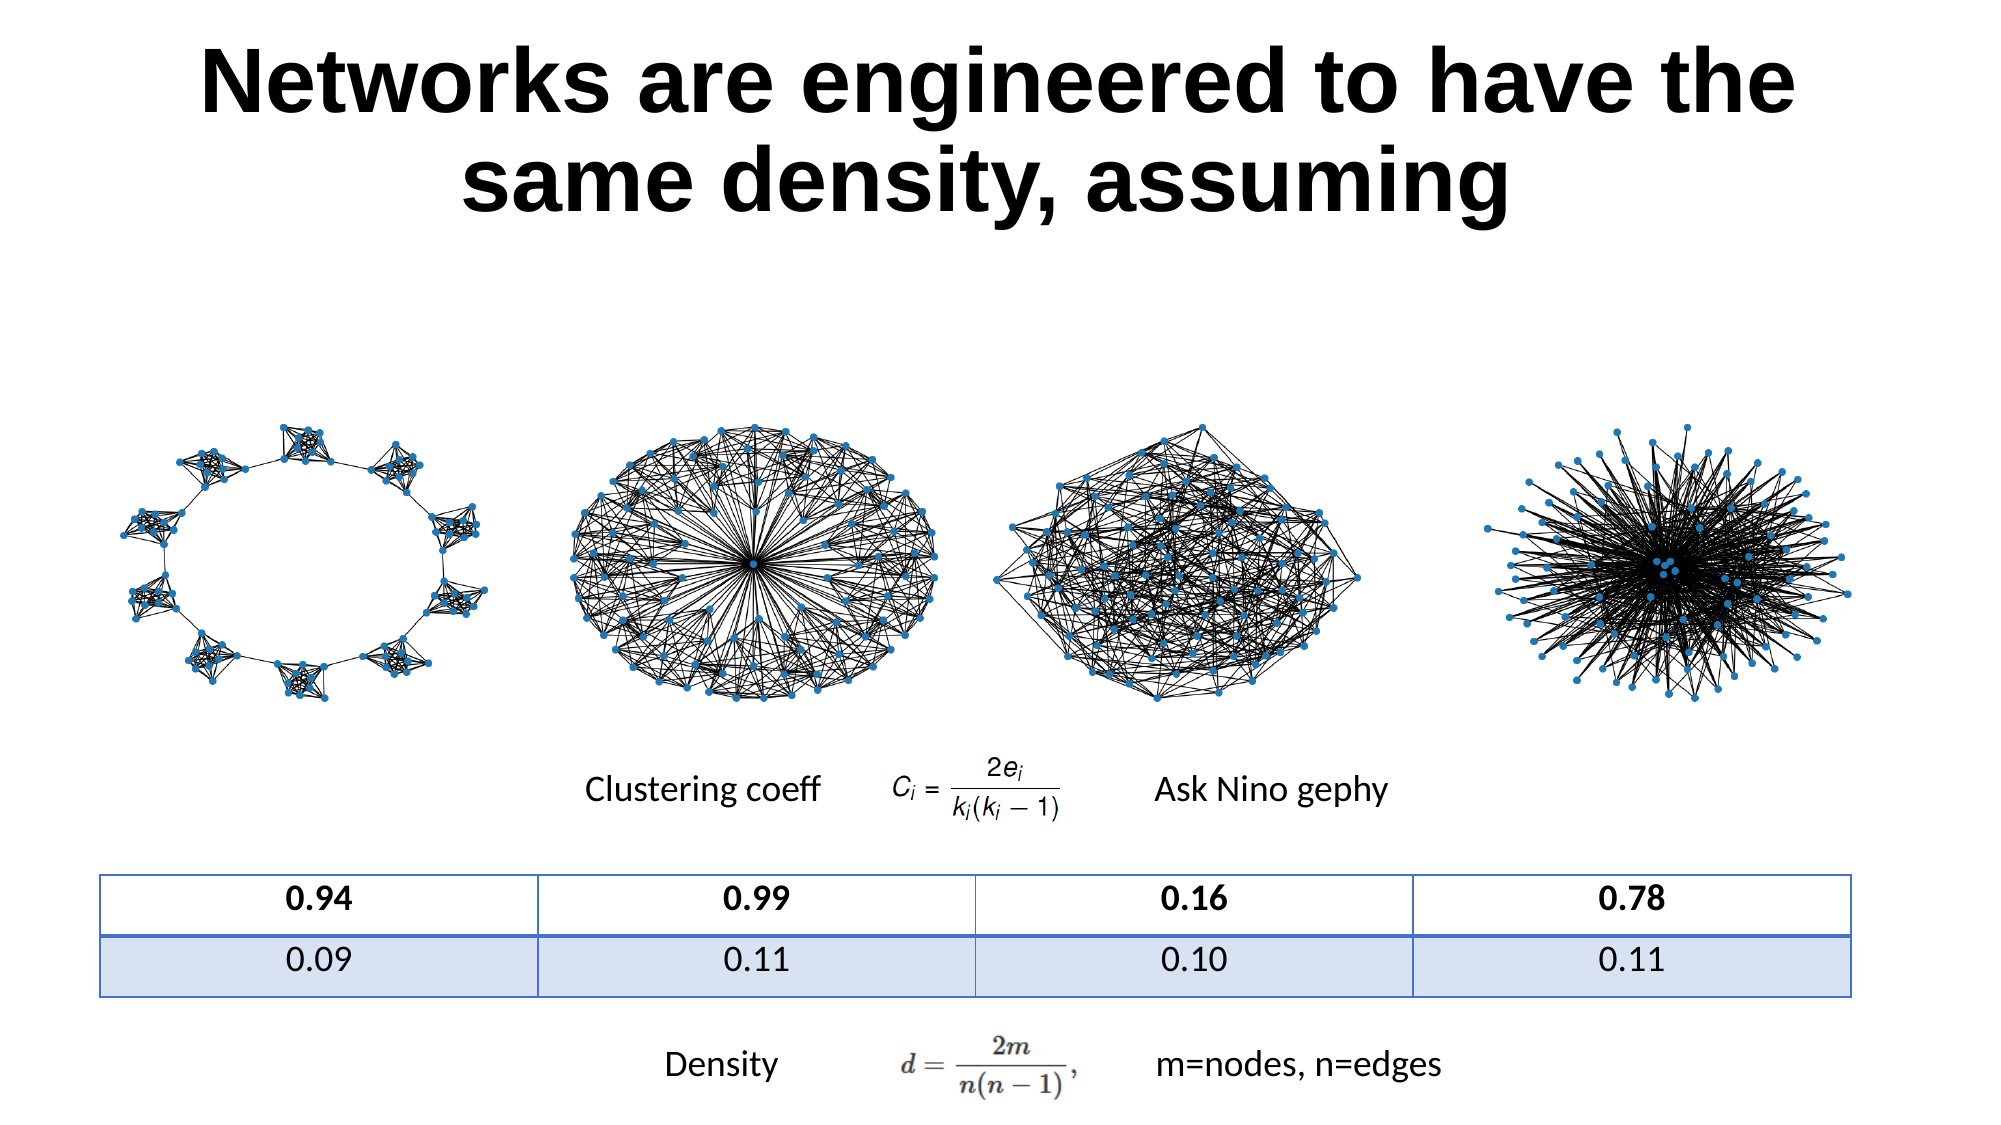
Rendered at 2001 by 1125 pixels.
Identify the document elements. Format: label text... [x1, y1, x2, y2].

picture [1441, 392, 1900, 733]
table_cell 0.10 [976, 938, 1412, 996]
table_cell 0.09 [101, 938, 537, 996]
picture [50, 392, 1416, 733]
picture [863, 1004, 1097, 1117]
table_header 0.16 [976, 876, 1412, 934]
text_box Clustering coeff [570, 756, 874, 817]
picture [884, 741, 1077, 834]
title Networks are engineered to have the same density, assuming [137, 23, 1863, 242]
table_cell 0.11 [1414, 938, 1850, 996]
text_box Ask Nino gephy [1139, 756, 1443, 817]
table_cell 0.11 [539, 938, 975, 996]
text_box Density [570, 1031, 863, 1092]
table_header 0.78 [1414, 876, 1850, 934]
table_header 0.99 [539, 876, 975, 934]
text_box m=nodes, n=edges [1111, 1031, 1488, 1092]
table_header 0.94 [101, 876, 537, 934]
